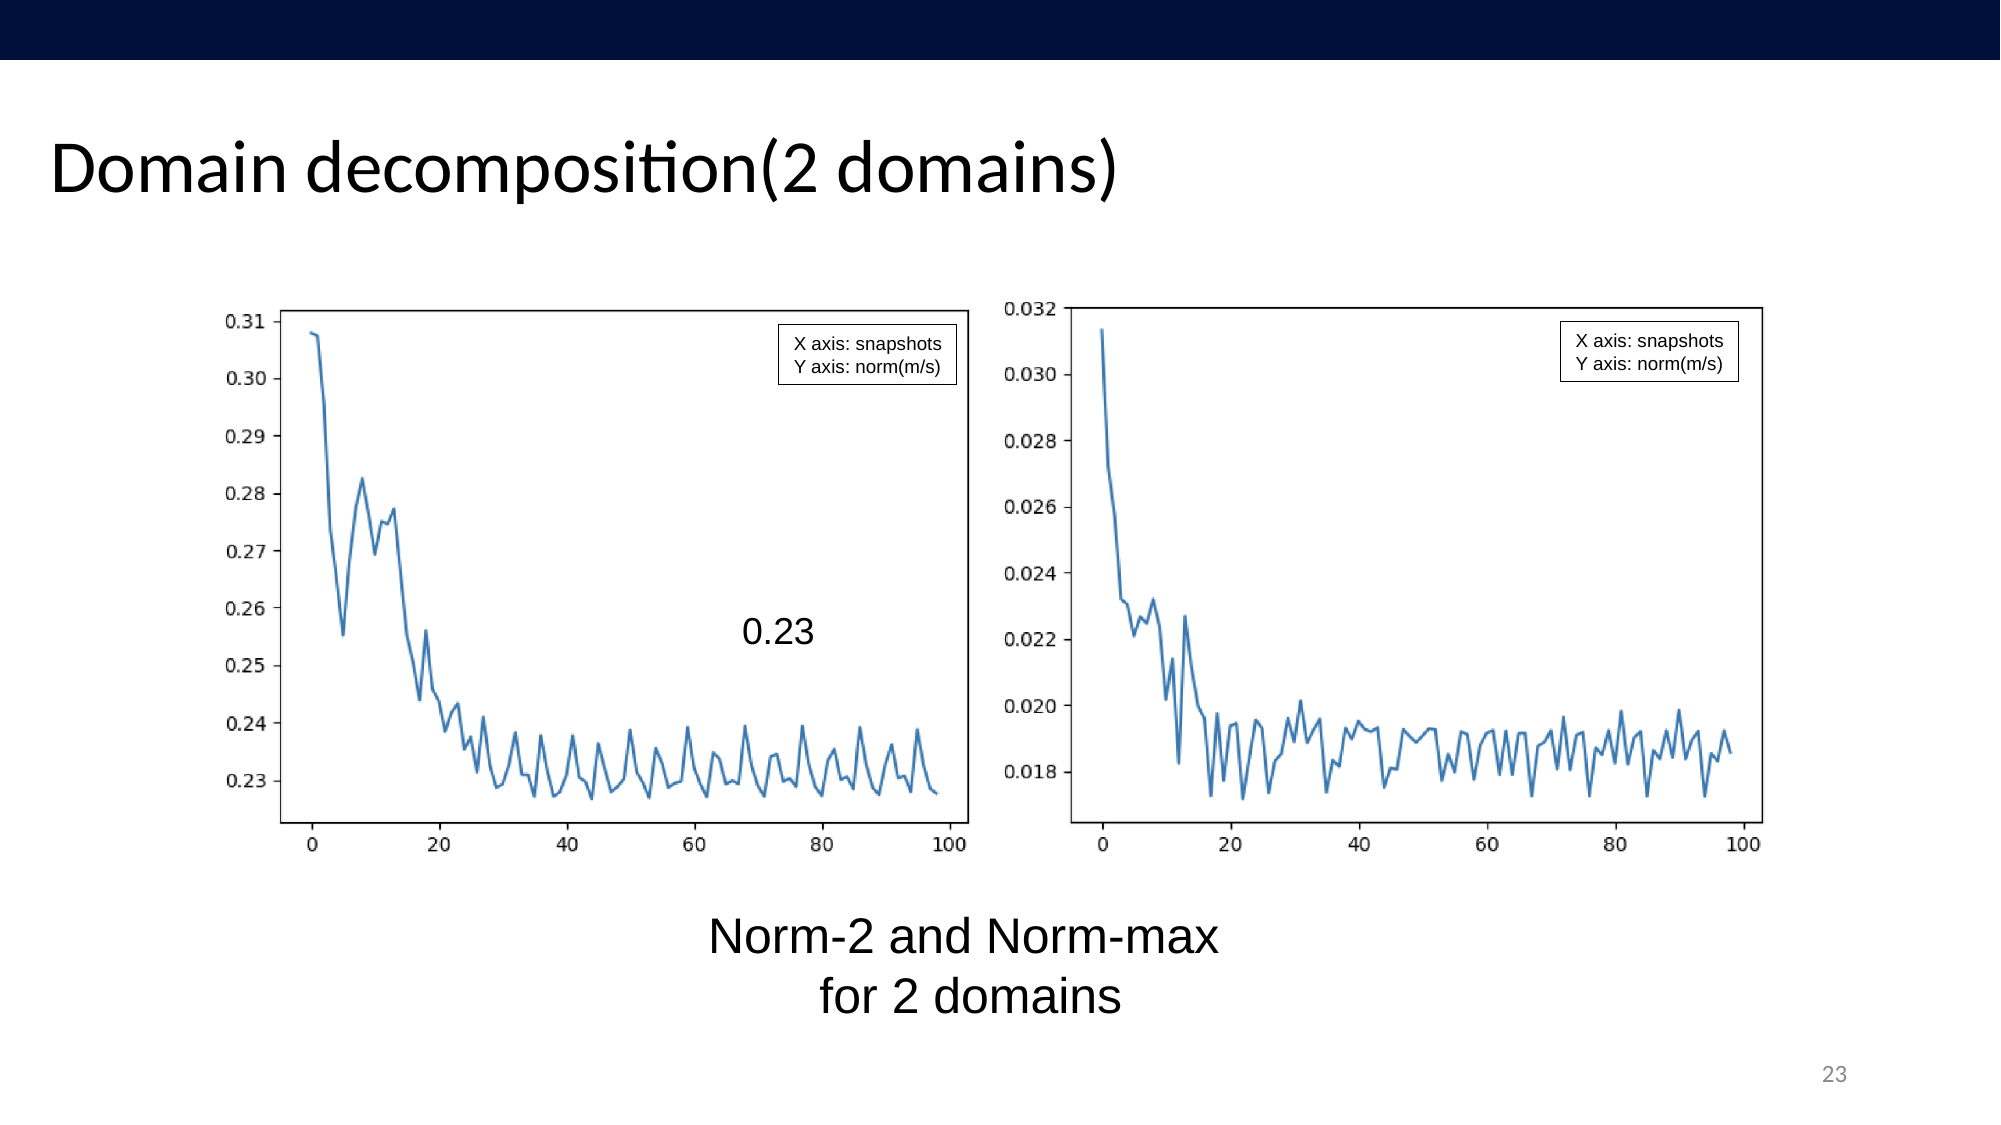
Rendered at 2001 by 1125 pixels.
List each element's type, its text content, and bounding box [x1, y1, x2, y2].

text_box [0, 0, 2000, 60]
text_box Norm-2 and Norm-max for 2 domains [693, 895, 1249, 1031]
picture [199, 275, 1781, 864]
slide_number 23 [1412, 1042, 1863, 1103]
text_box Domain decomposition(2 domains) [35, 59, 1907, 278]
